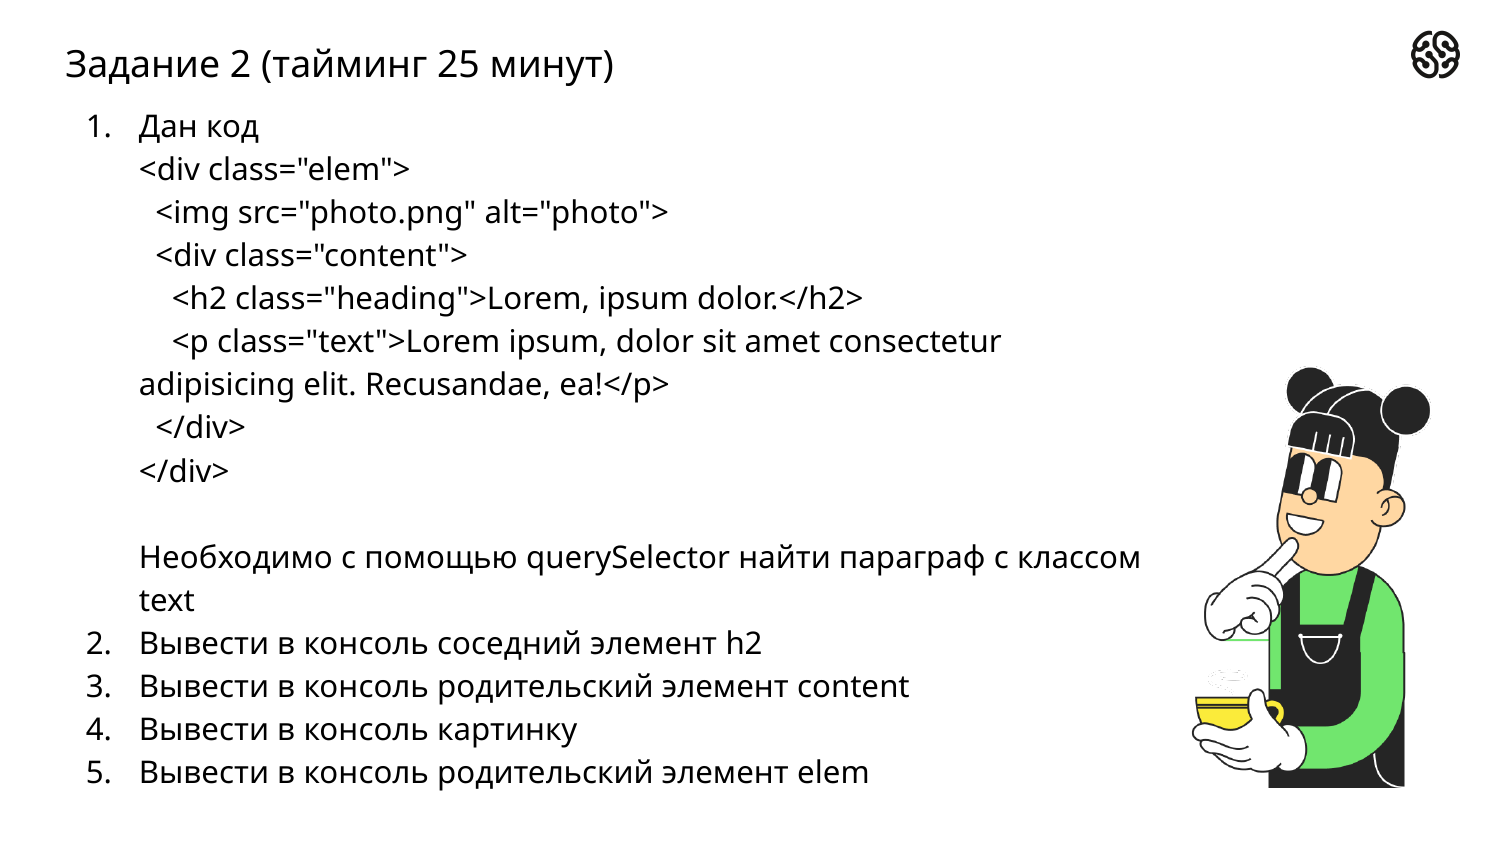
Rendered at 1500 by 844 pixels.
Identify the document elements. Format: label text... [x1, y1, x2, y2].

picture [1185, 361, 1436, 789]
picture [1411, 30, 1460, 79]
title Задание 2 (тайминг 25 минут) [65, 0, 1389, 86]
subtitle Дан код <div class="elem"> <img src="photo.png" alt="photo"> <div class="content"> <h2 class="heading">Lorem, ipsum dolor.</h2> <p class="text">Lorem ipsum, dolor sit amet consectetur adipisicing elit. Recusandae, ea!</p> </div> </div> Необходимо с помощью querySelector найти параграф с классом text Вывести в консоль соседний элемент h2 Вывести в консоль родительский элемент content Вывести в консоль картинку Вывести в консоль родительский элемент elem [63, 100, 1162, 844]
